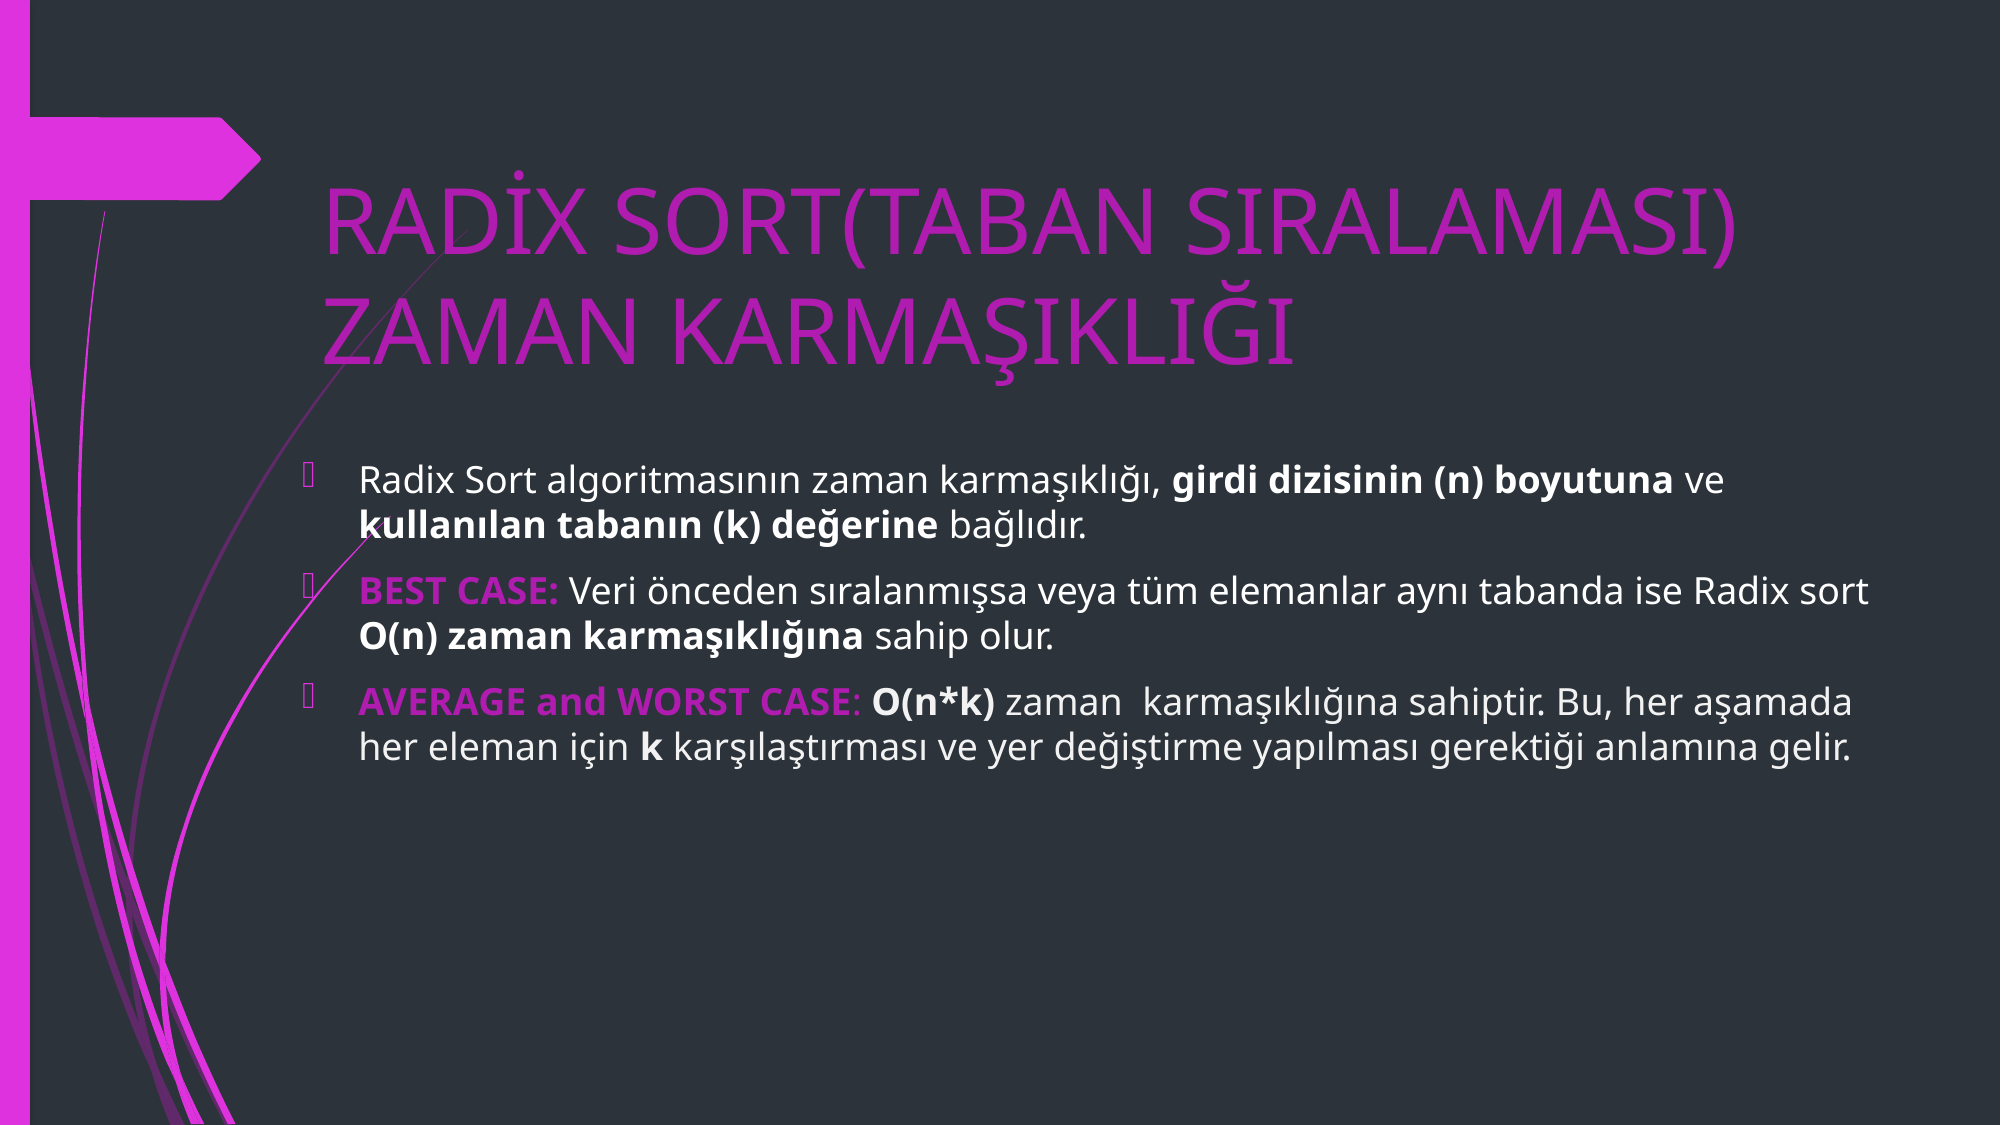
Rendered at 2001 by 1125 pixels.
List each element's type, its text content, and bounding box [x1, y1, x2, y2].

text_box RADİX SORT(TABAN SIRALAMASI) ZAMAN KARMAŞIKLIĞI [306, 155, 1769, 390]
list Radix Sort algoritmasının zaman karmaşıklığı, girdi dizisinin (n) boyutuna ve kullanılan tabanın (k) değerine bağlıdır. BEST CASE: Veri önceden sıralanmışsa veya tüm elemanlar aynı tabanda ise Radix sort O(n) zaman karmaşıklığına sahip olur. AVERAGE and WORST CASE: O(n*k) zaman karmaşıklığına sahiptir. Bu, her aşamada her eleman için k karşılaştırması ve yer değiştirme yapılması gerektiği anlamına gelir. [287, 448, 1888, 970]
